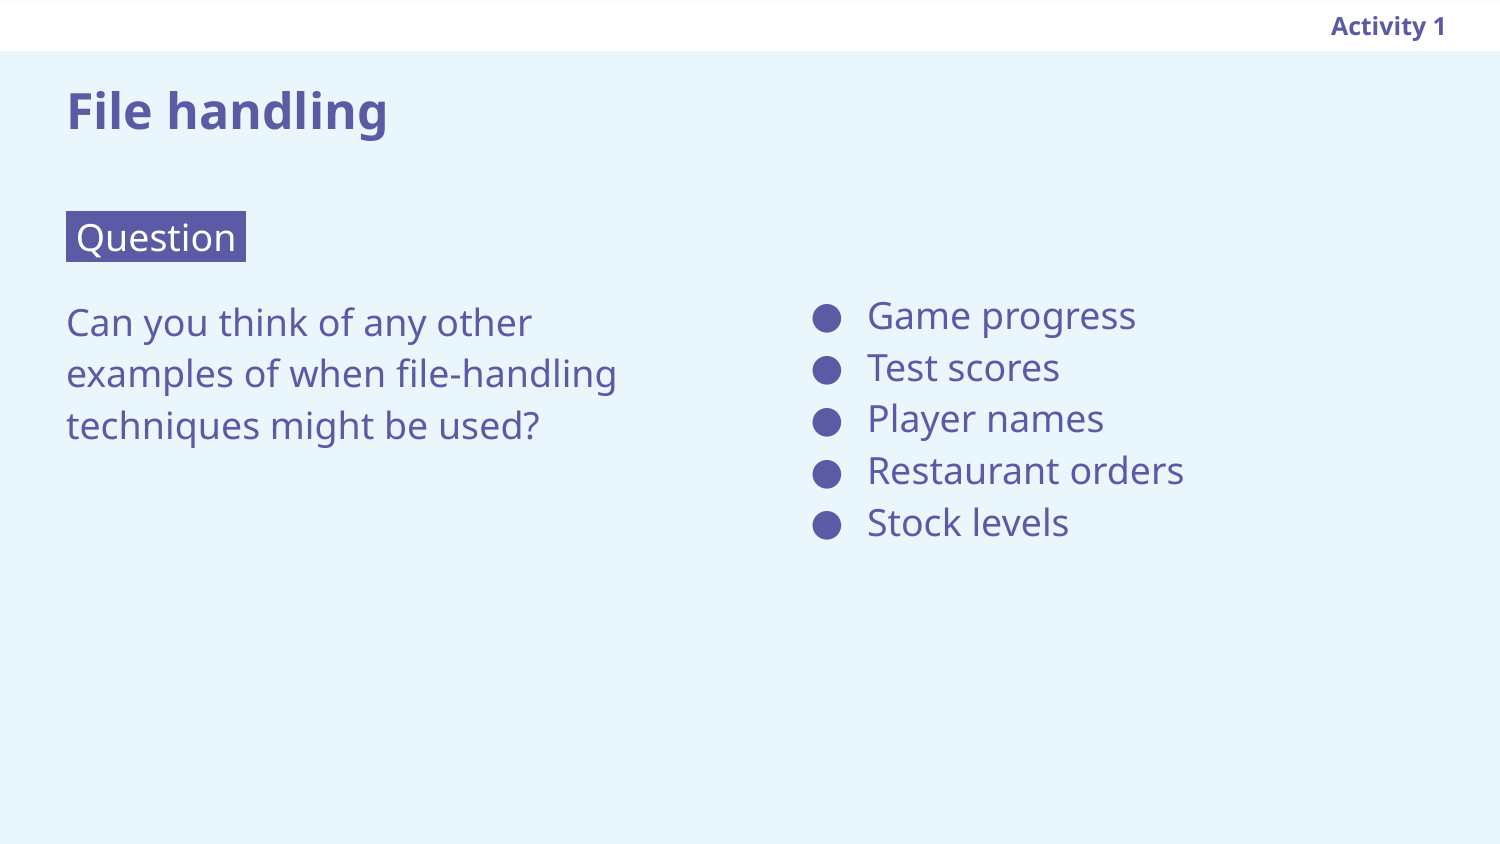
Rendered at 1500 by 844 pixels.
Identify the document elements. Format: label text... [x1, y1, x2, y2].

subtitle Activity 1 [862, 0, 1448, 52]
title File handling [51, 52, 1449, 167]
list Question . Can you think of any other examples of when file-handling techniques might be used? [51, 191, 723, 793]
list Game progress Test scores Player names Restaurant orders Stock levels [776, 191, 1449, 793]
